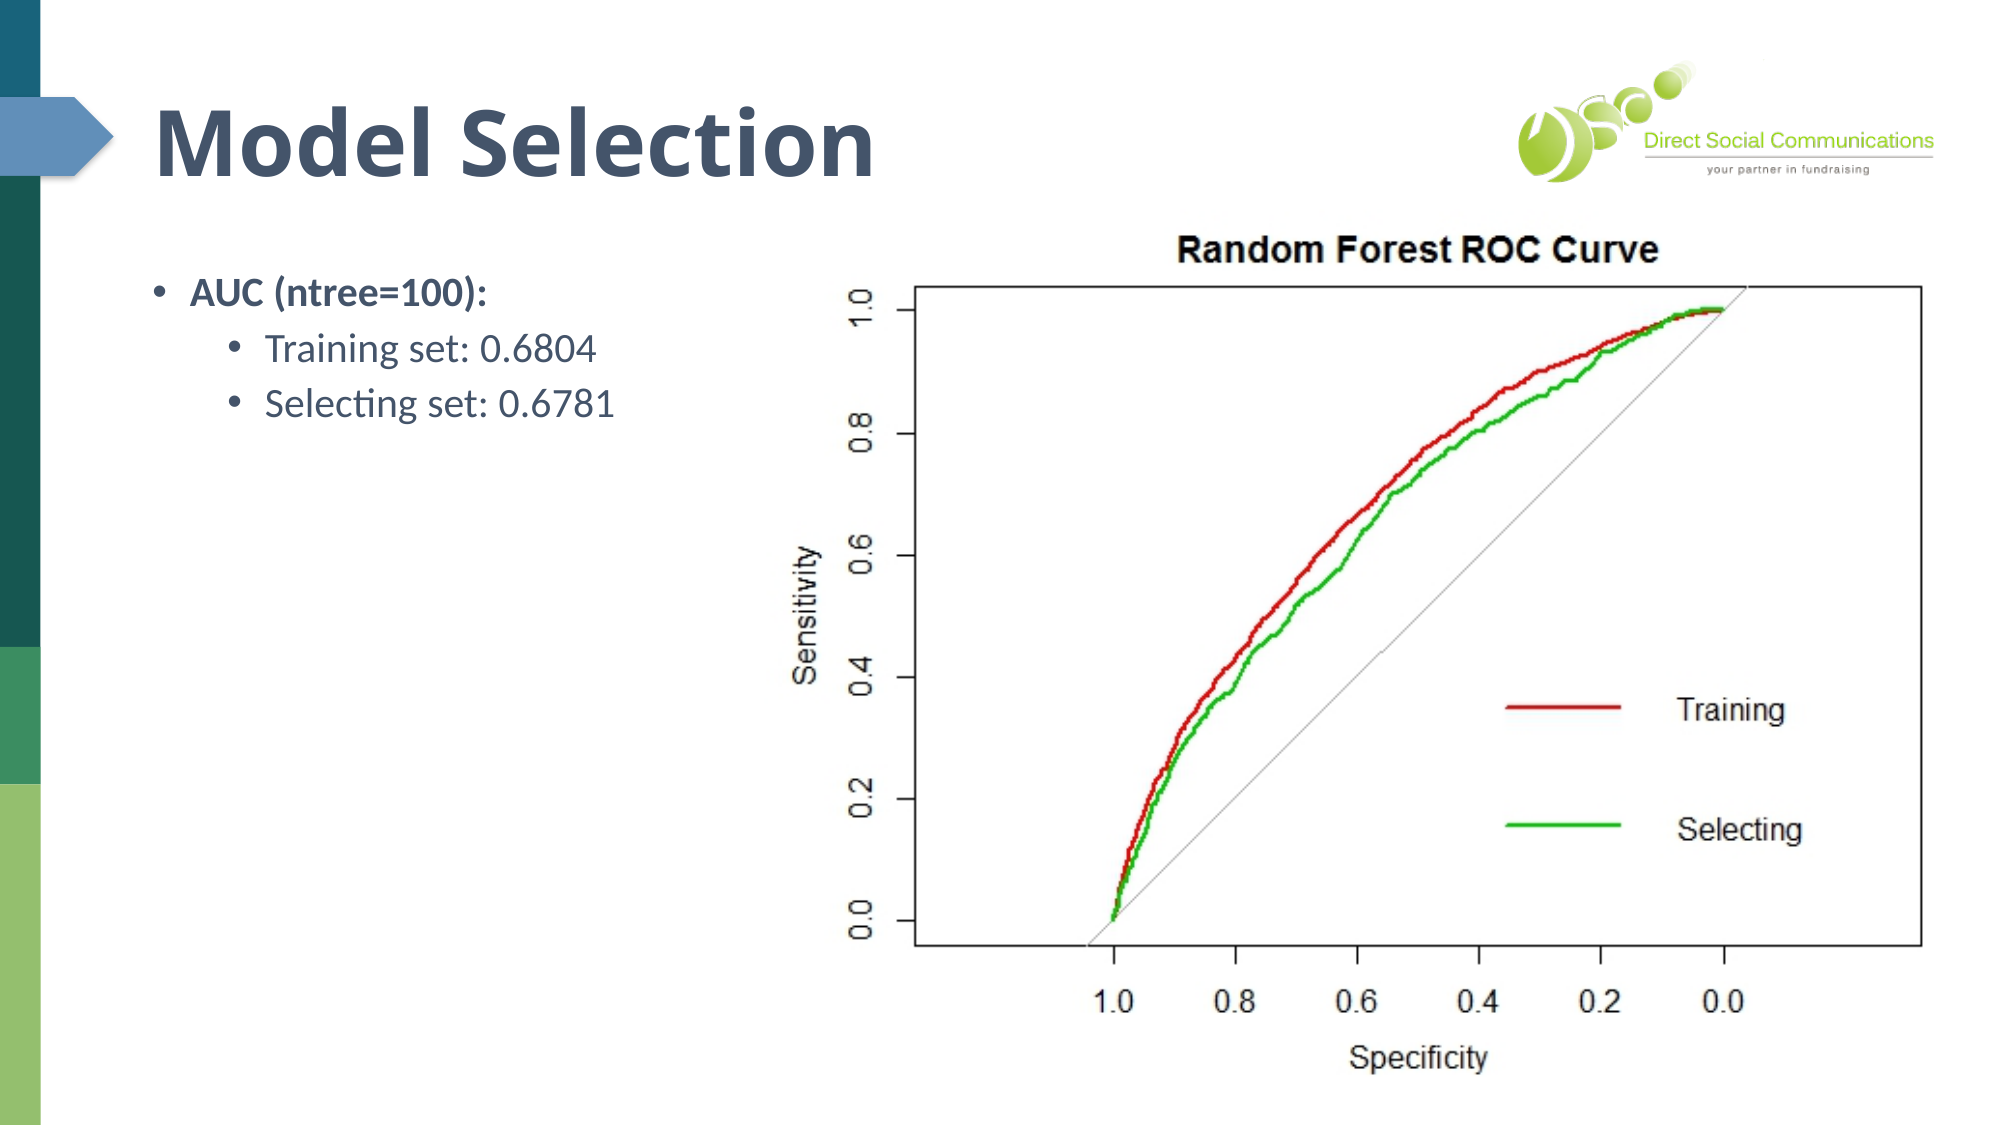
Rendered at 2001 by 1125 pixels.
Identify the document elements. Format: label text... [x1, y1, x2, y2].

title Model Selection [137, 59, 1863, 234]
picture [1863, 59, 1943, 187]
text_box AUC (ntree=100): Training set: 0.6804 Selecting set: 0.6781 [137, 263, 764, 1014]
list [764, 209, 2000, 1098]
